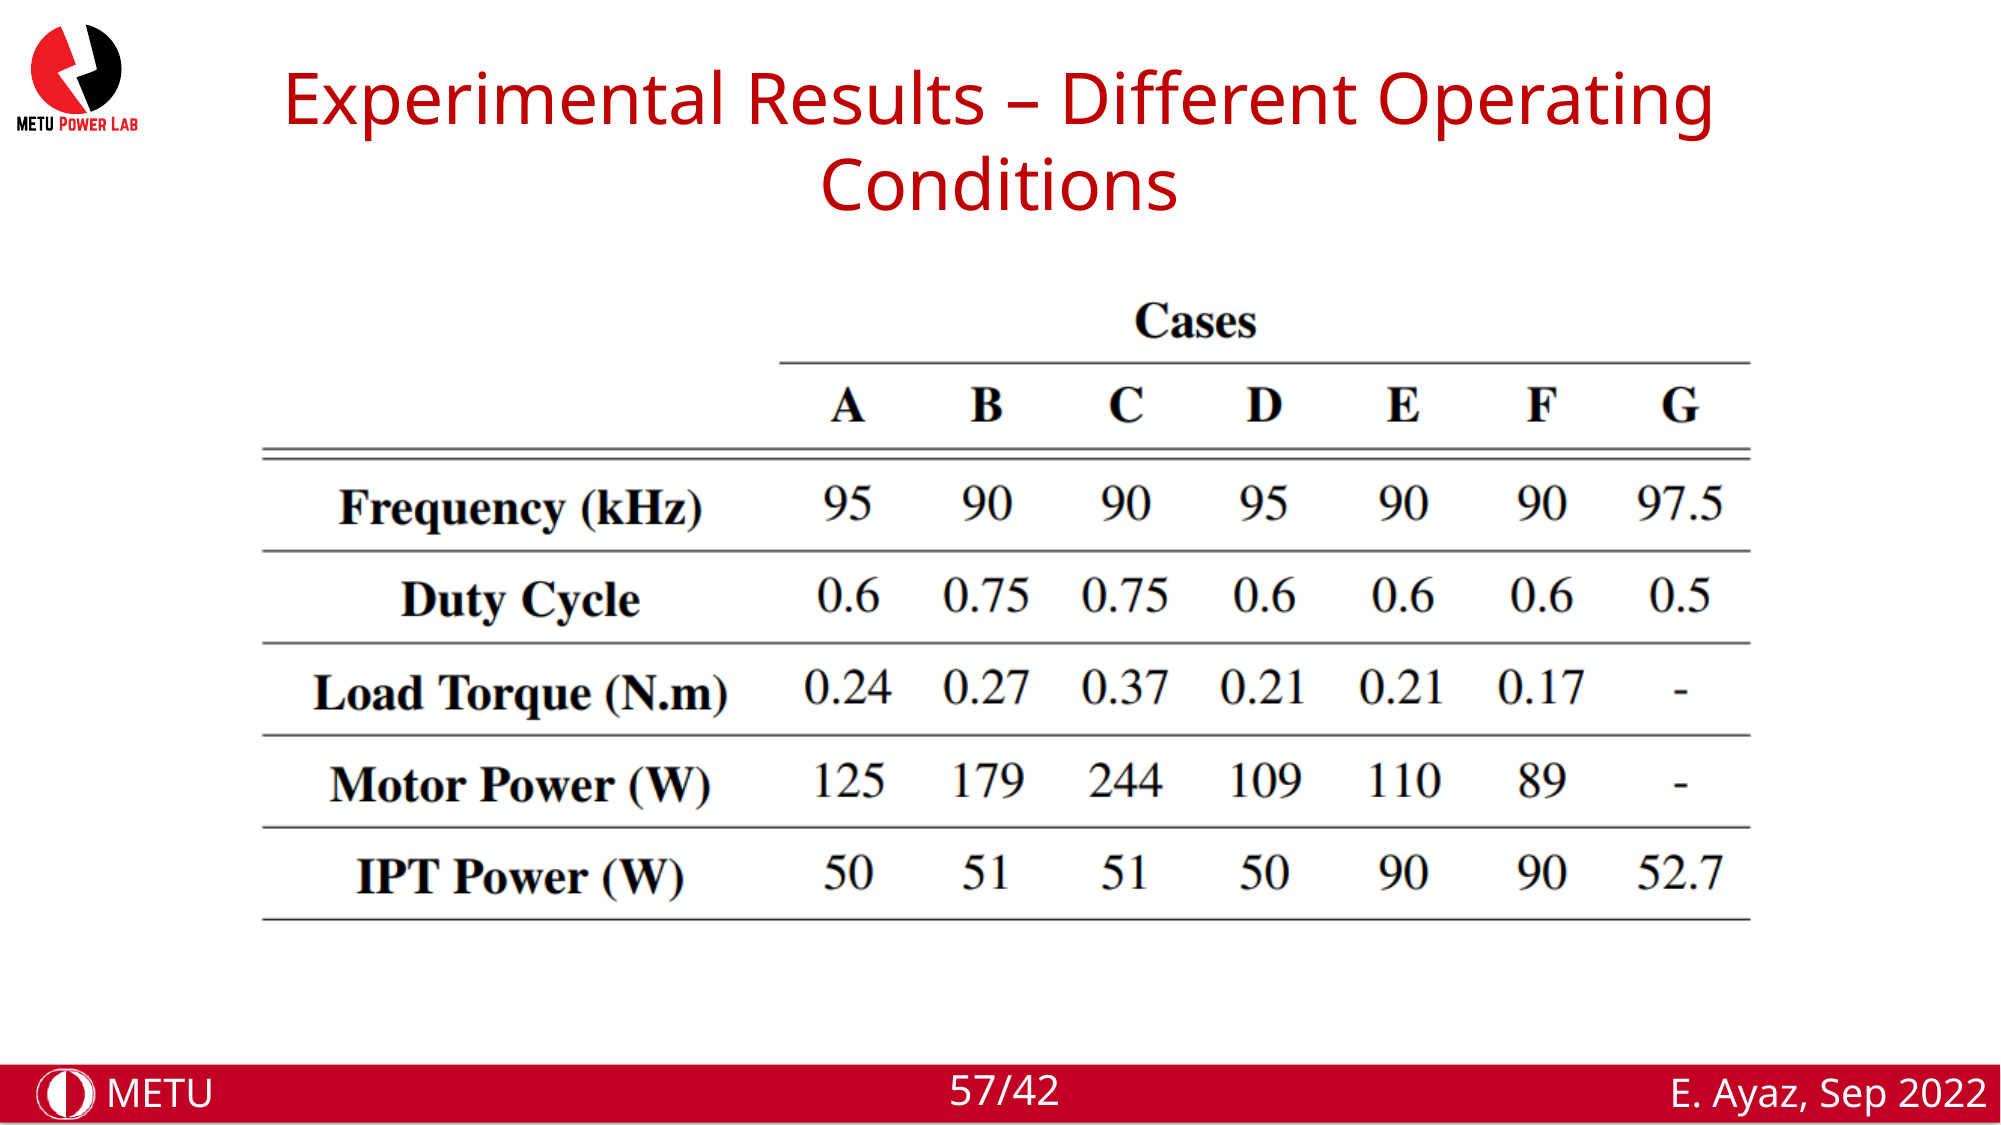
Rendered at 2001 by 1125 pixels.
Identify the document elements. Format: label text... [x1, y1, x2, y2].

picture [30, 1068, 99, 1120]
picture [148, 253, 1983, 984]
title Experimental Results – Different Operating Conditions [99, 45, 1900, 233]
